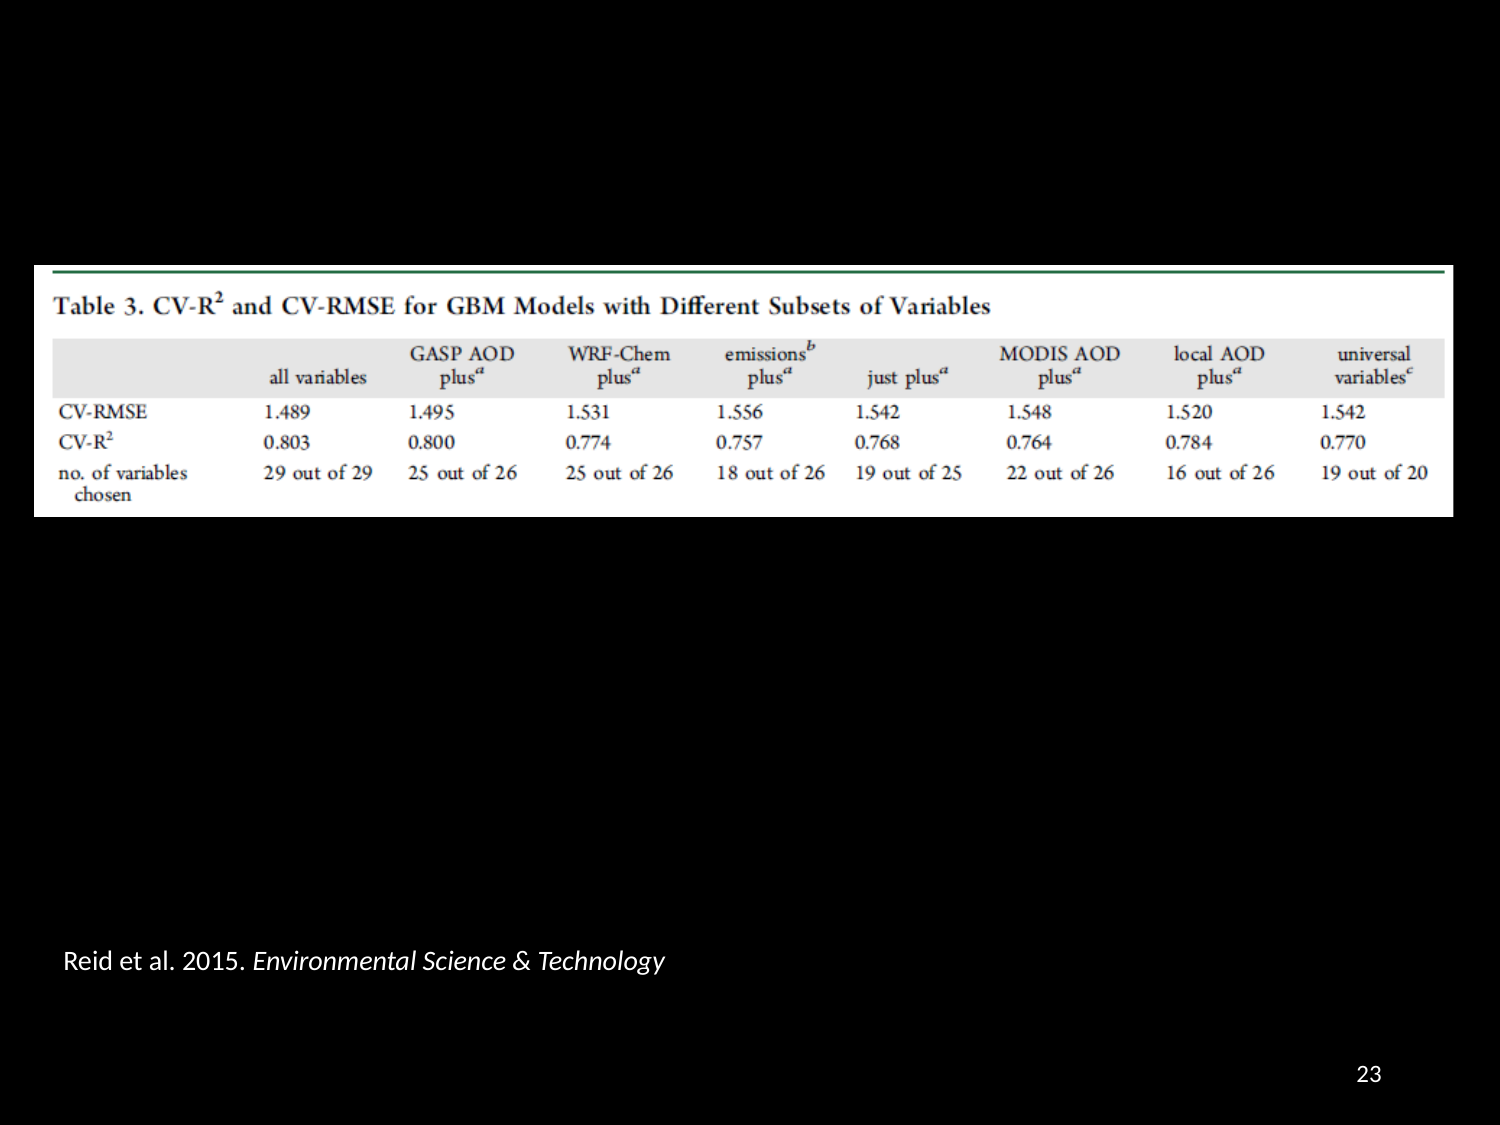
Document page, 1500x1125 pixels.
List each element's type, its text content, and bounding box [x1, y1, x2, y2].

slide_number 23 [1059, 1042, 1397, 1103]
picture [33, 265, 1454, 517]
text_box Reid et al. 2015. Environmental Science & Technology [48, 935, 967, 984]
